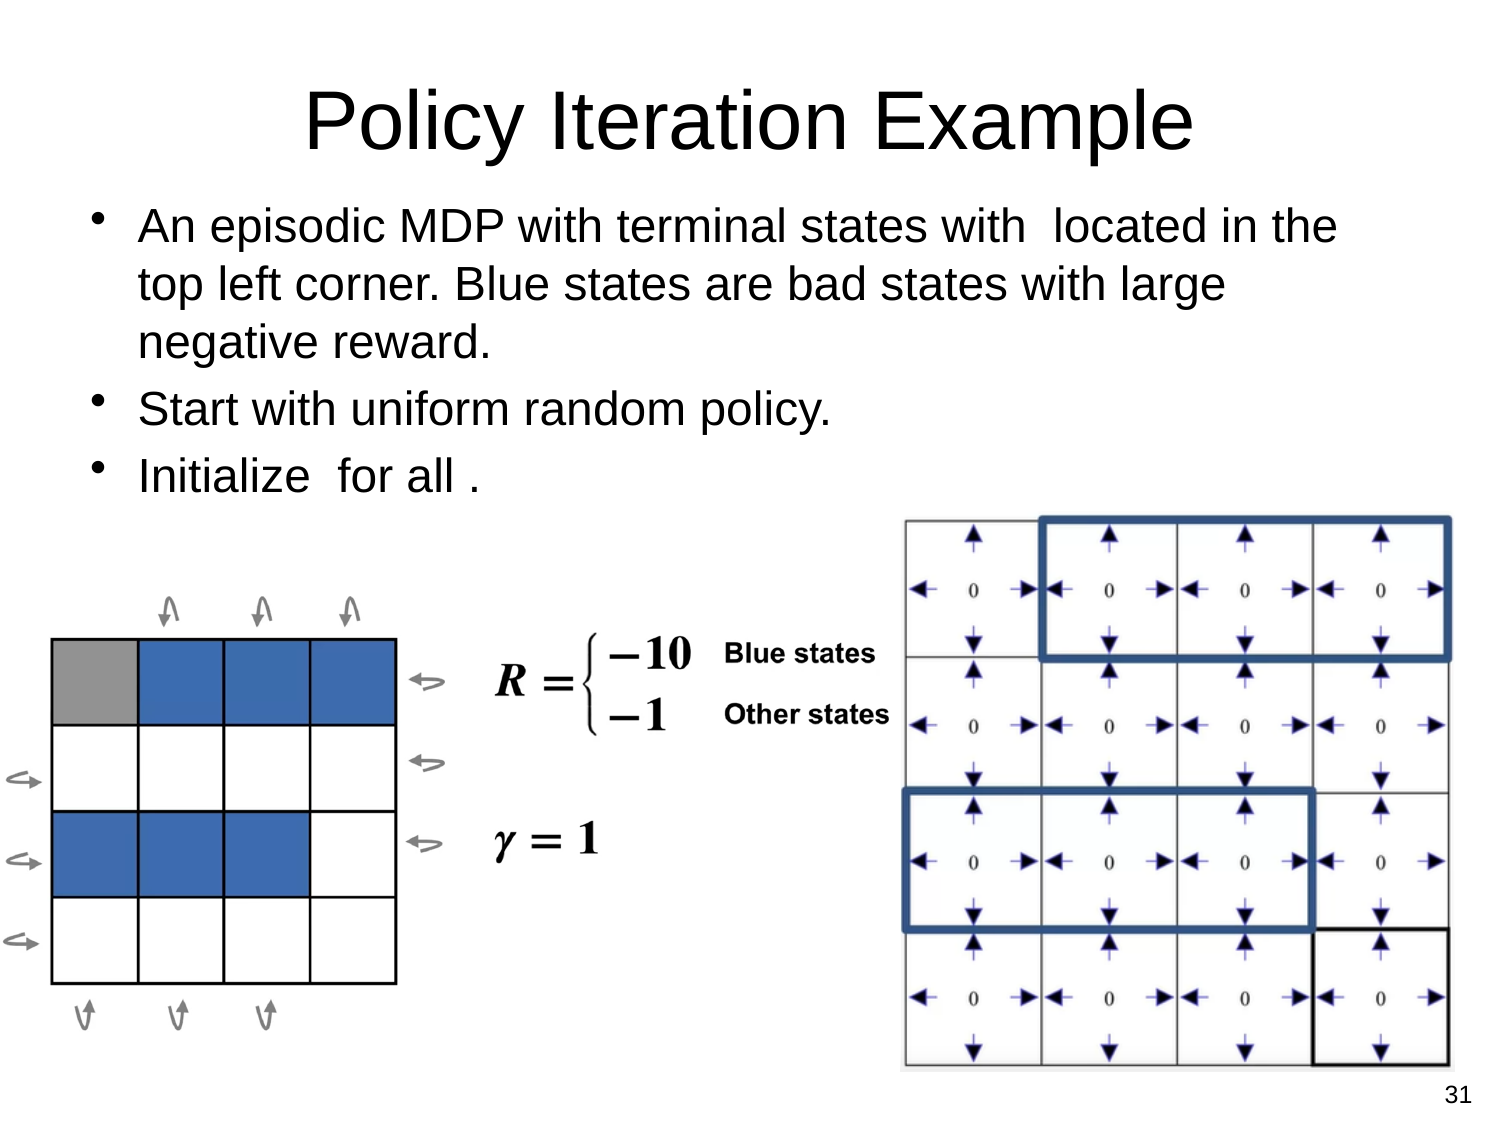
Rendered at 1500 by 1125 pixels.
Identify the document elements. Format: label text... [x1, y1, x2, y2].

picture [899, 510, 1455, 1072]
title Policy Iteration Example [74, 44, 1426, 188]
picture [0, 596, 890, 1033]
slide_number 31 [1137, 1070, 1488, 1112]
